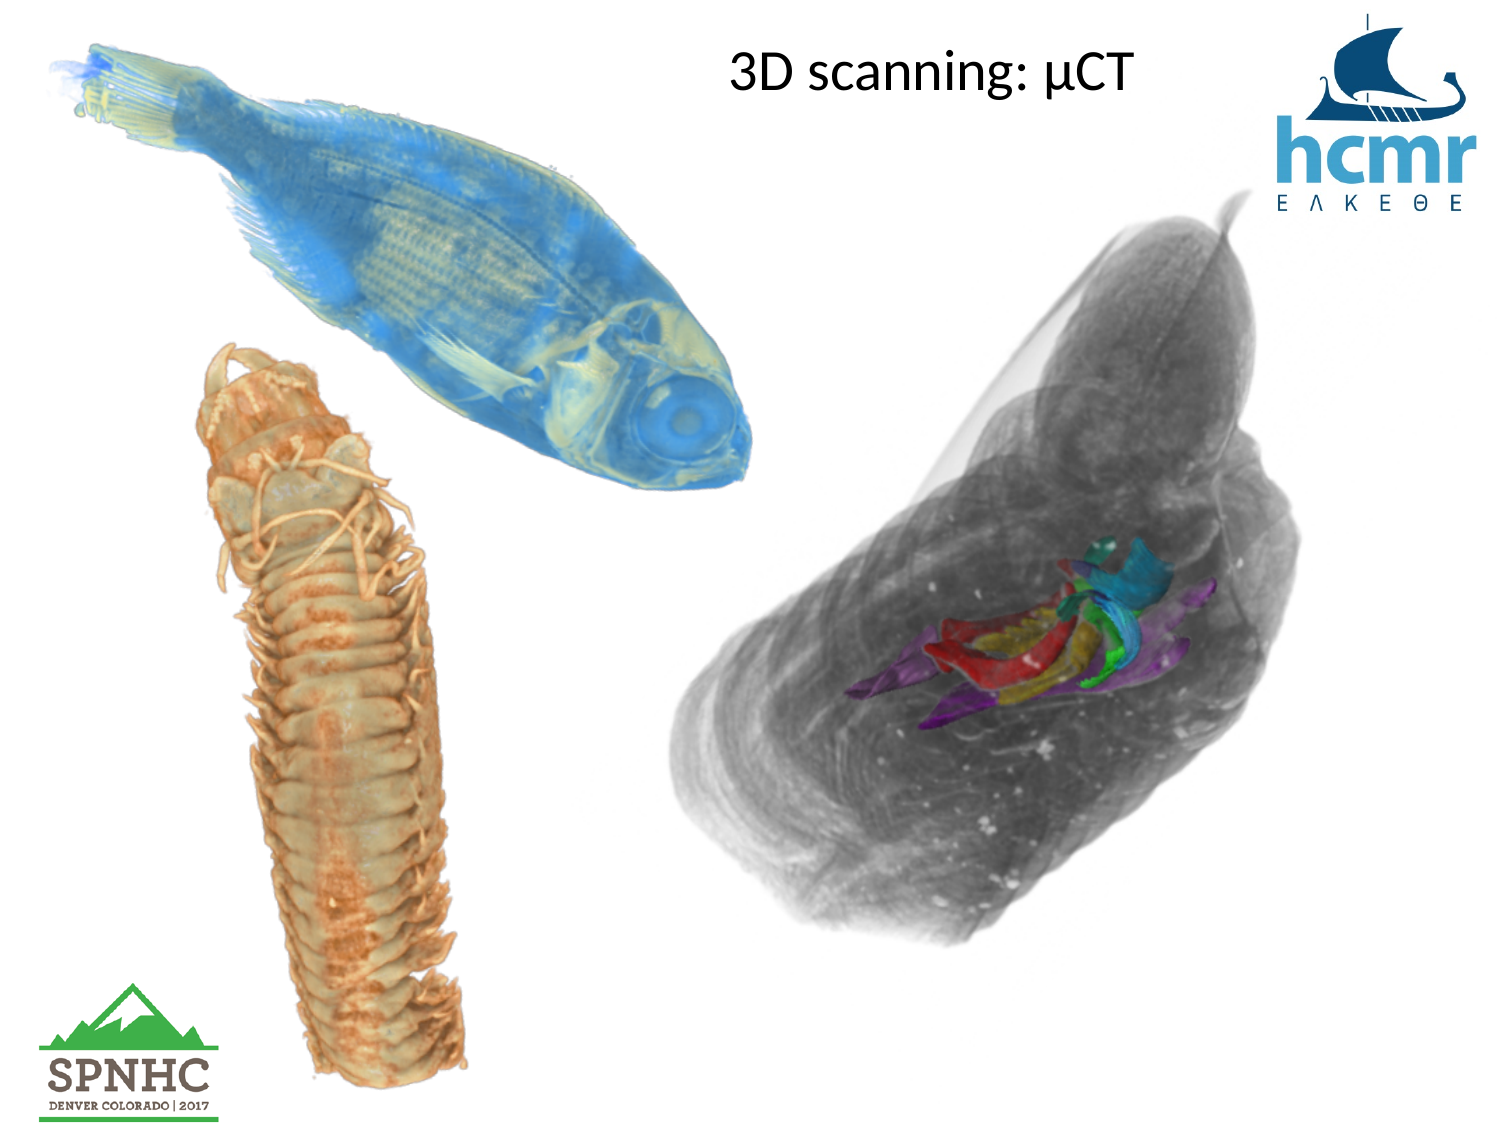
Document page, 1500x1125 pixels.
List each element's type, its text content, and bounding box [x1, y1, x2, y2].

picture [0, 0, 1500, 1125]
text_box 3D scanning: µCT [728, 15, 1256, 119]
